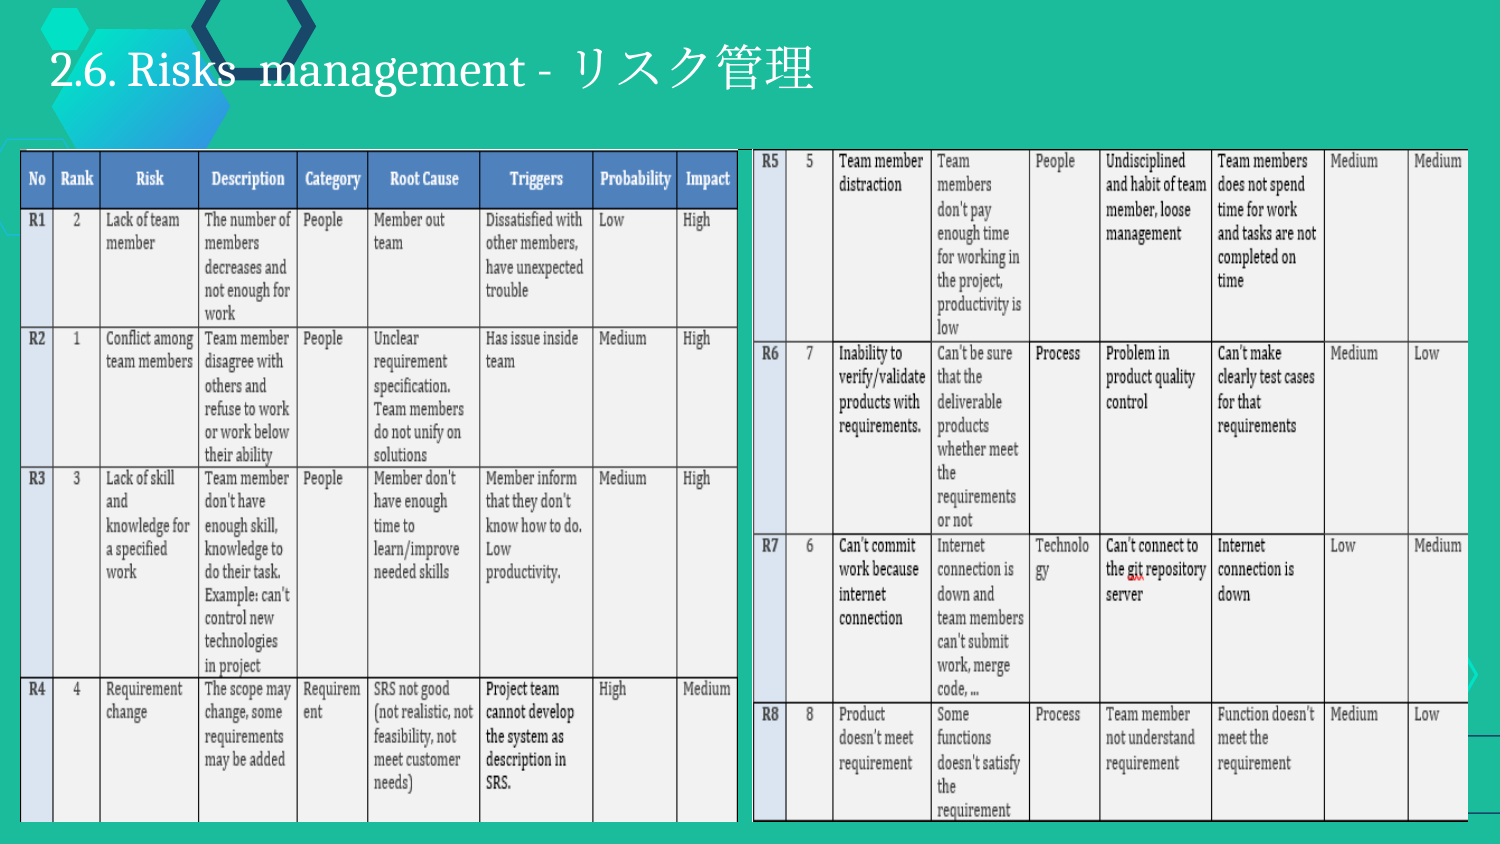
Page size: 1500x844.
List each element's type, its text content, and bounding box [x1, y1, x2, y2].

picture [20, 149, 738, 823]
text_box 2.6. Risks management -リスク管理 [35, 29, 1436, 148]
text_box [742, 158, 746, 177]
picture [751, 149, 1468, 823]
